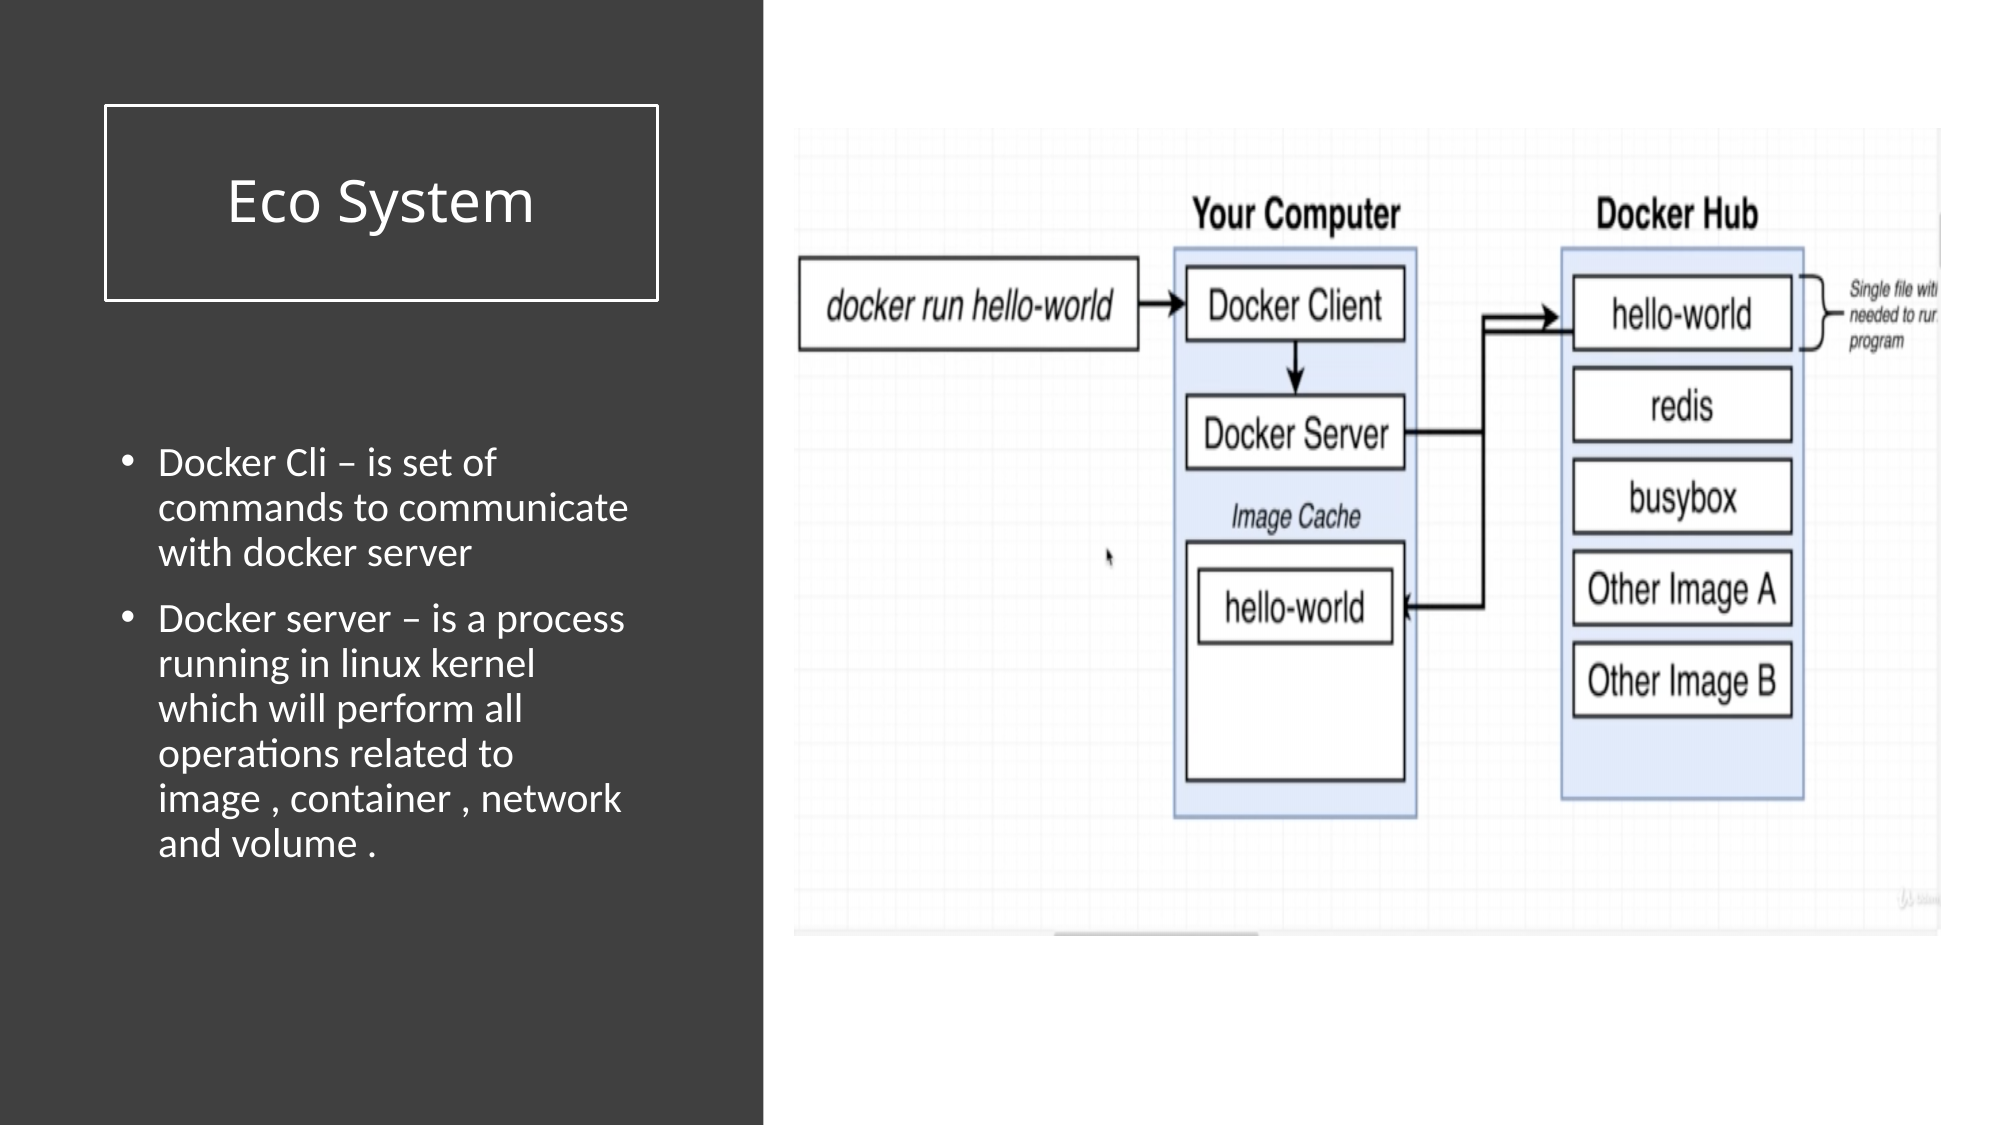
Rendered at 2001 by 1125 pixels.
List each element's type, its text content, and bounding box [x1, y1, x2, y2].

list Docker Cli – is set of commands to communicate with docker server Docker server – is a process running in linux kernel which will perform all operations related to image , container , network and volume . [105, 432, 658, 994]
text_box [0, 0, 764, 1125]
picture [794, 128, 1941, 936]
title Eco System [105, 105, 658, 301]
